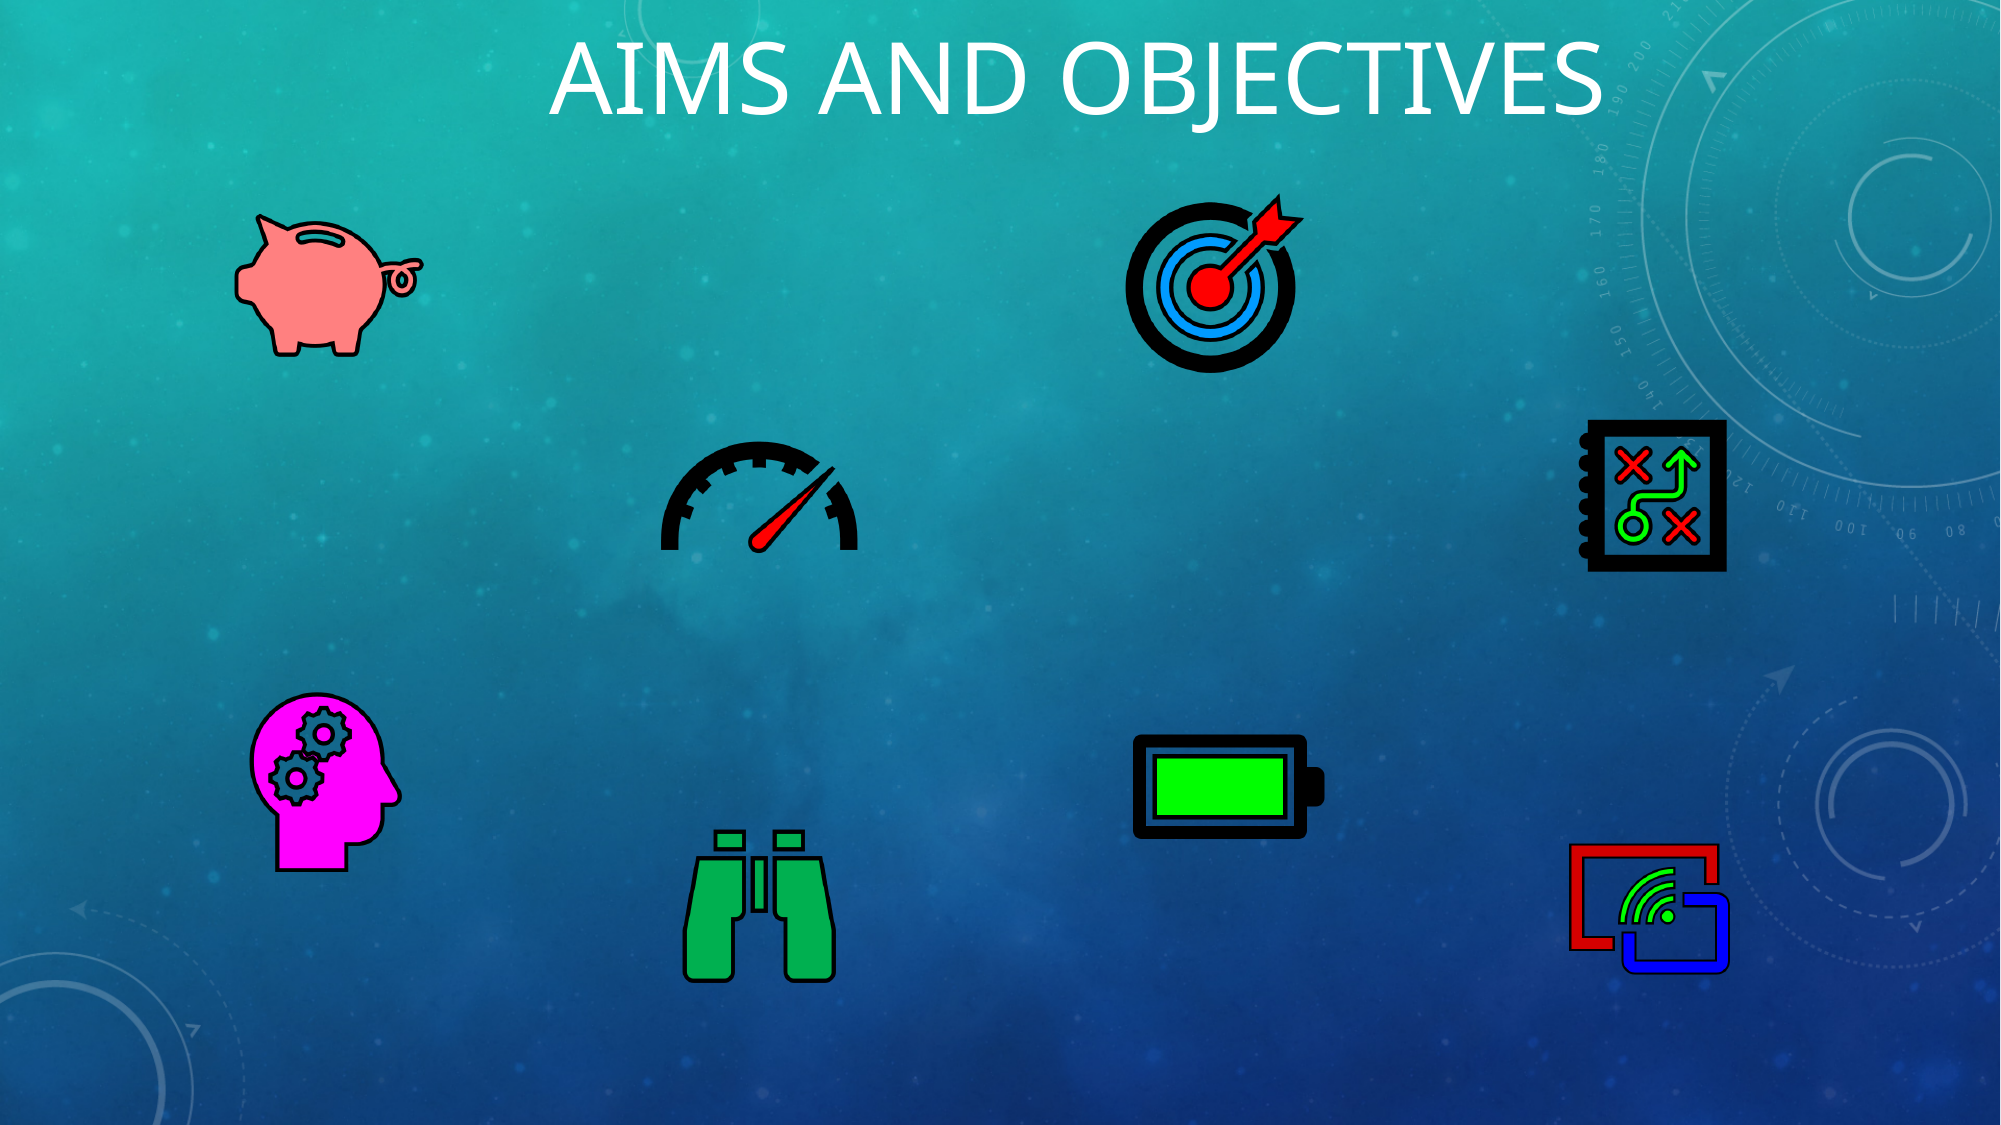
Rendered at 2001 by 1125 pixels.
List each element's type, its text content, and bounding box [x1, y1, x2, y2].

text_box Aims and Objectives [482, 4, 1675, 143]
picture [0, 0, 2001, 1125]
